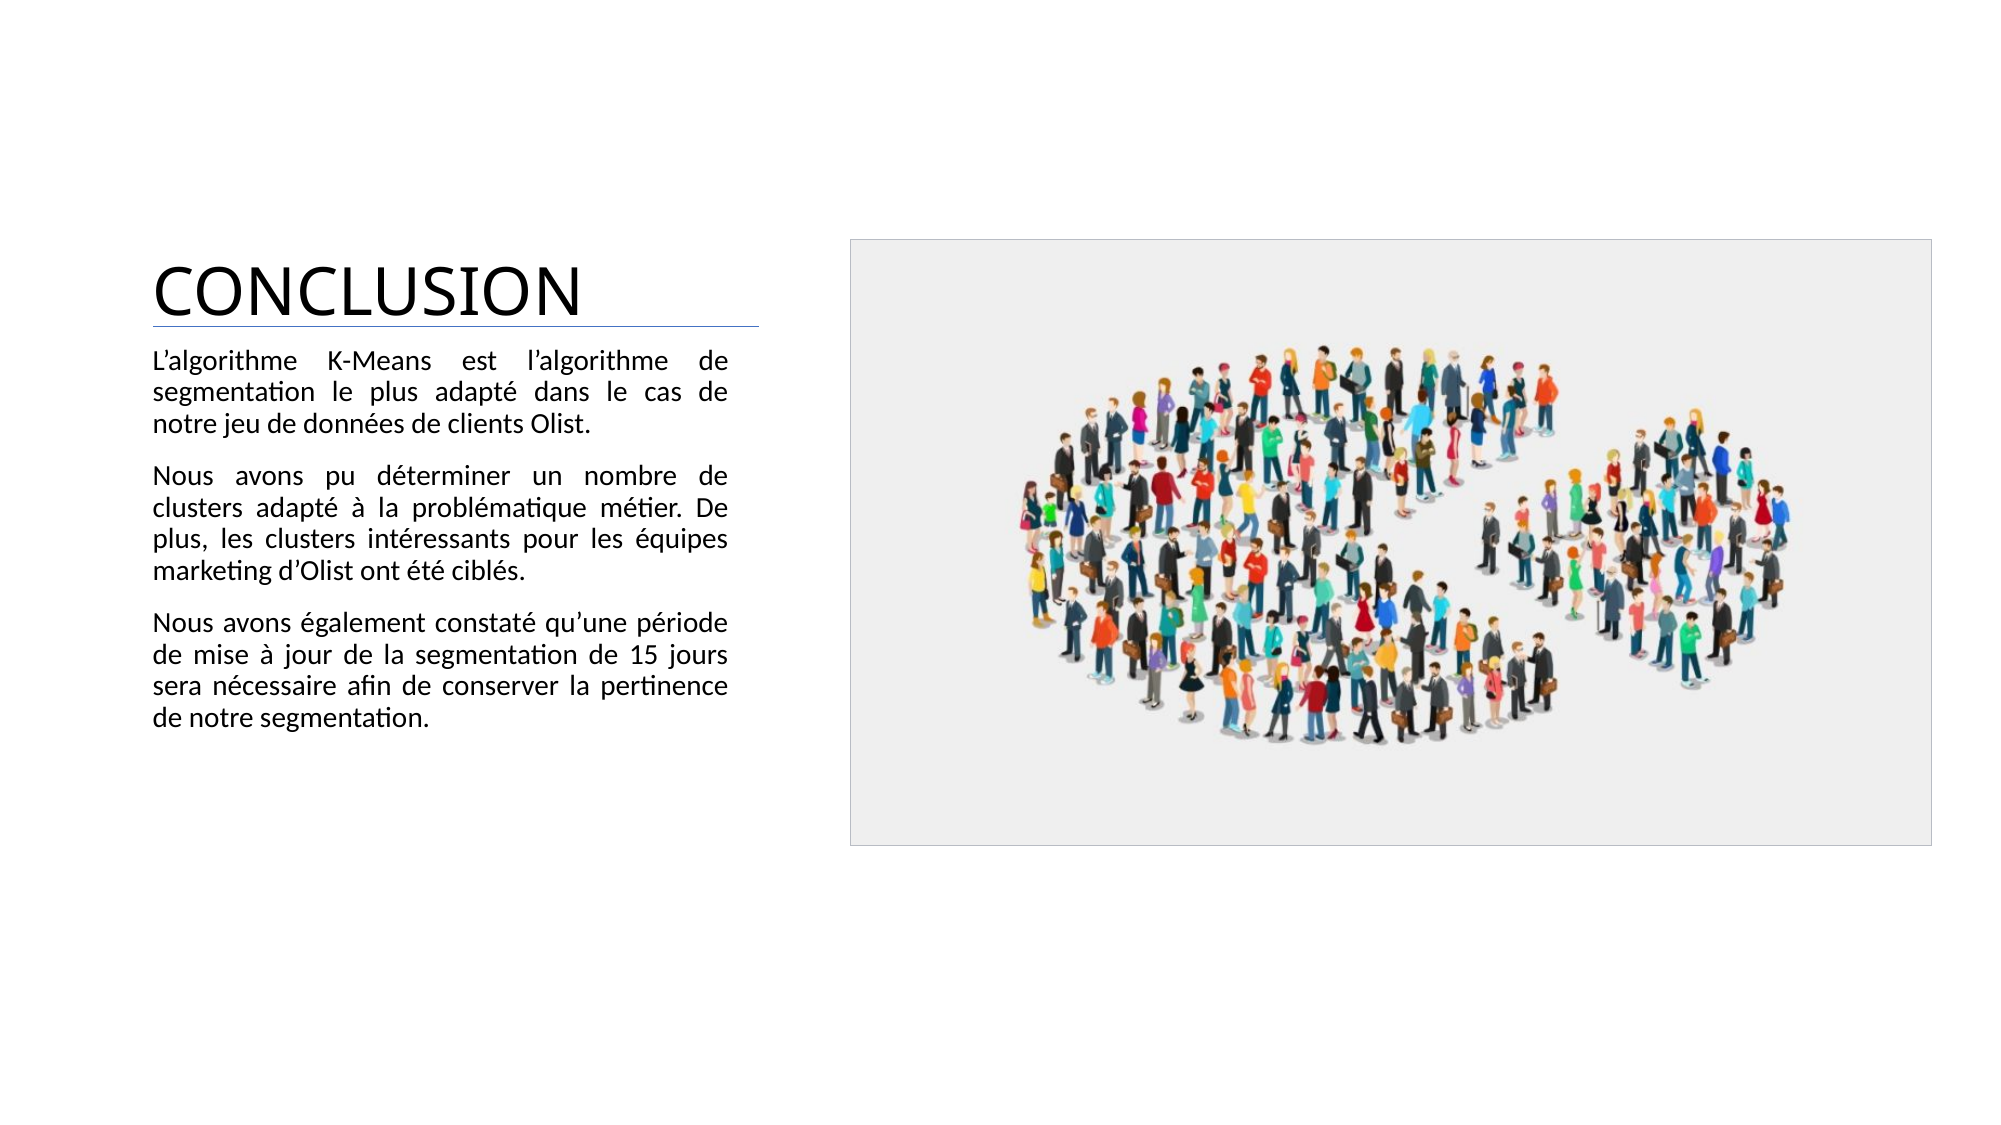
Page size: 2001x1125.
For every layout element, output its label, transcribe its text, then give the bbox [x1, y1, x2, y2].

title CONCLUSION [137, 75, 783, 338]
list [850, 239, 1932, 846]
list L’algorithme K-Means est l’algorithme de segmentation le plus adapté dans le cas de notre jeu de données de clients Olist. Nous avons pu déterminer un nombre de clusters adapté à la problématique métier. De plus, les clusters intéressants pour les équipes marketing d’Olist ont été ciblés. Nous avons également constaté qu’une période de mise à jour de la segmentation de 15 jours sera nécessaire afin de conserver la pertinence de notre segmentation. [137, 337, 744, 778]
